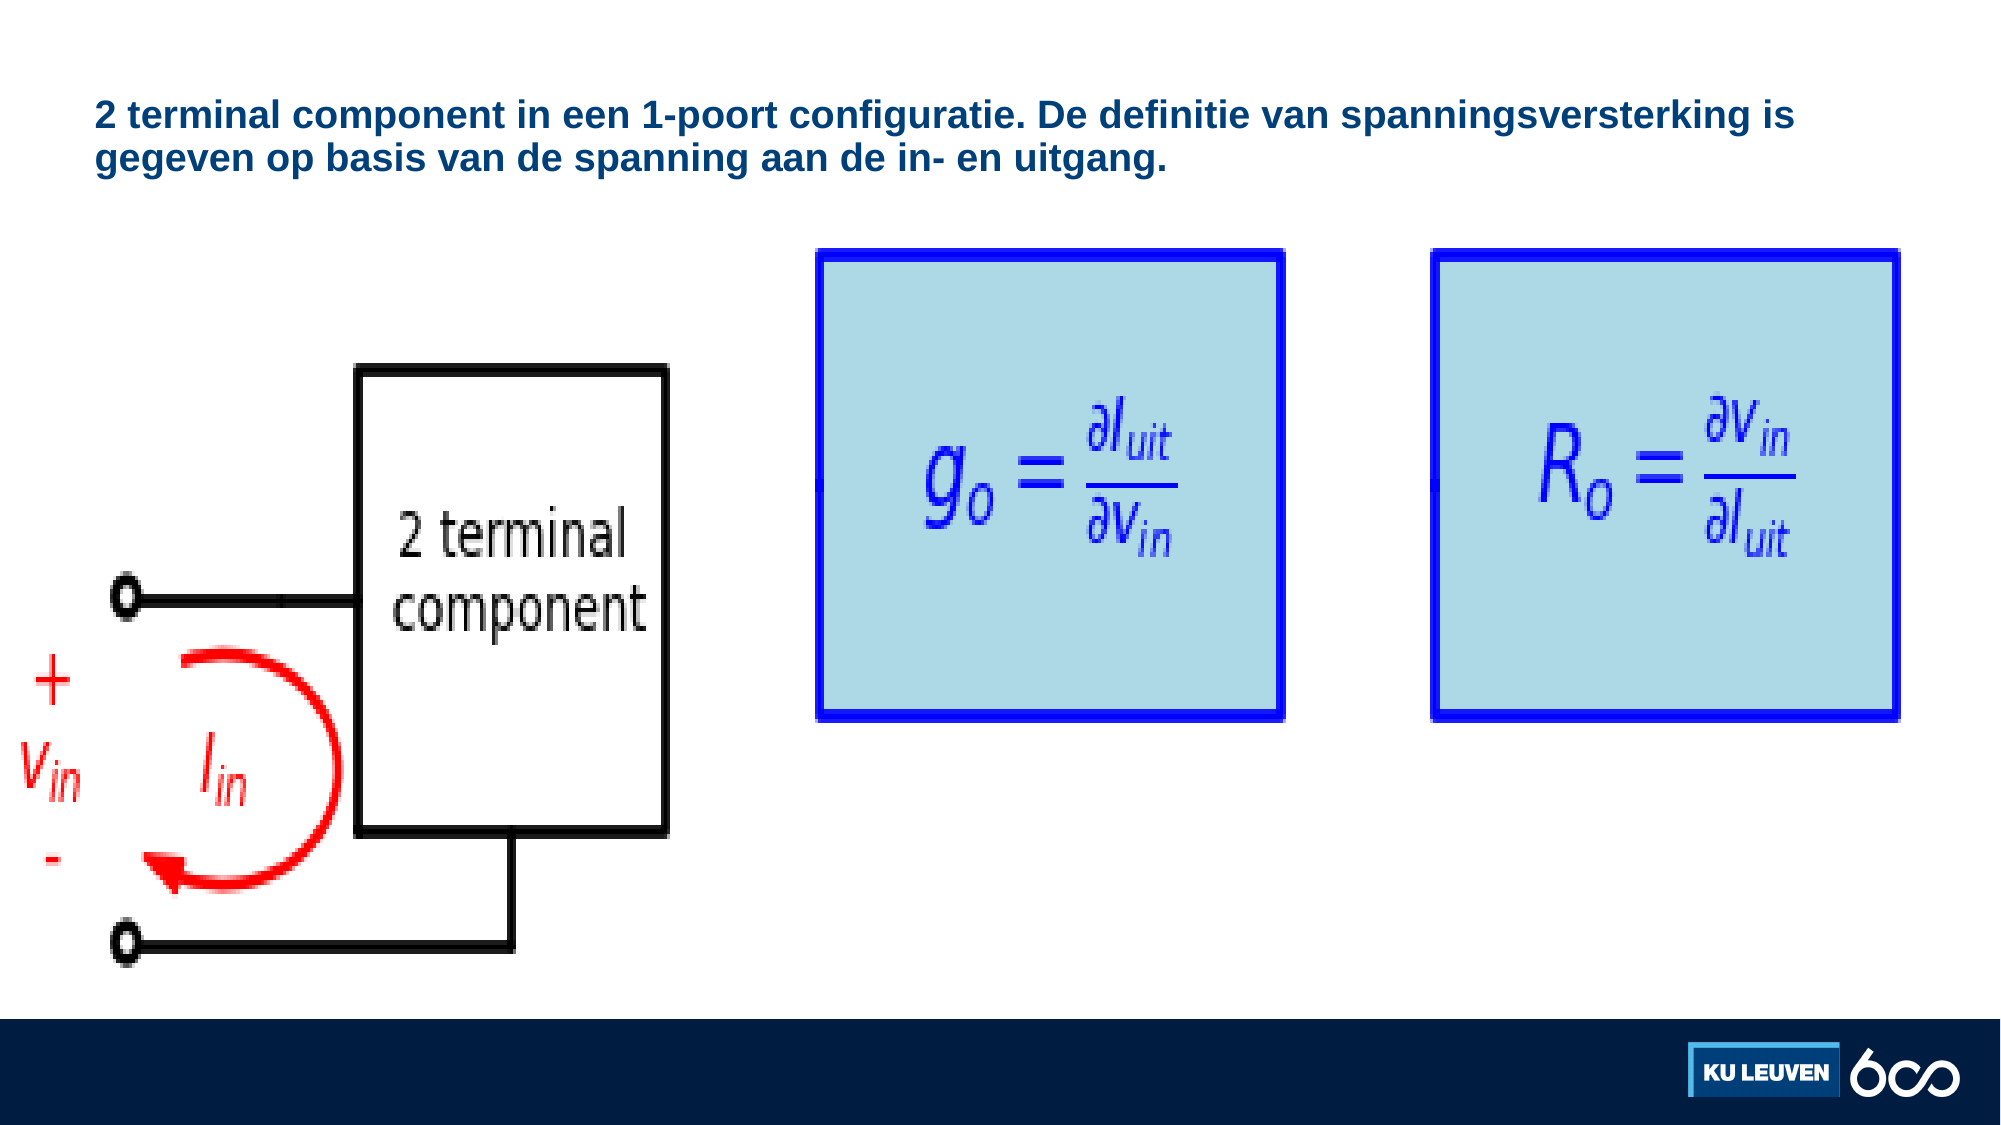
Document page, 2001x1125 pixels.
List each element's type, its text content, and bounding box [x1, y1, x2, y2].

picture [1688, 1042, 1960, 1097]
picture [0, 193, 2000, 1019]
title 2 terminal component in een 1-poort configuratie. De definitie van spanningsversterking is gegeven op basis van de spanning aan de in- en uitgang. [94, 94, 1900, 186]
